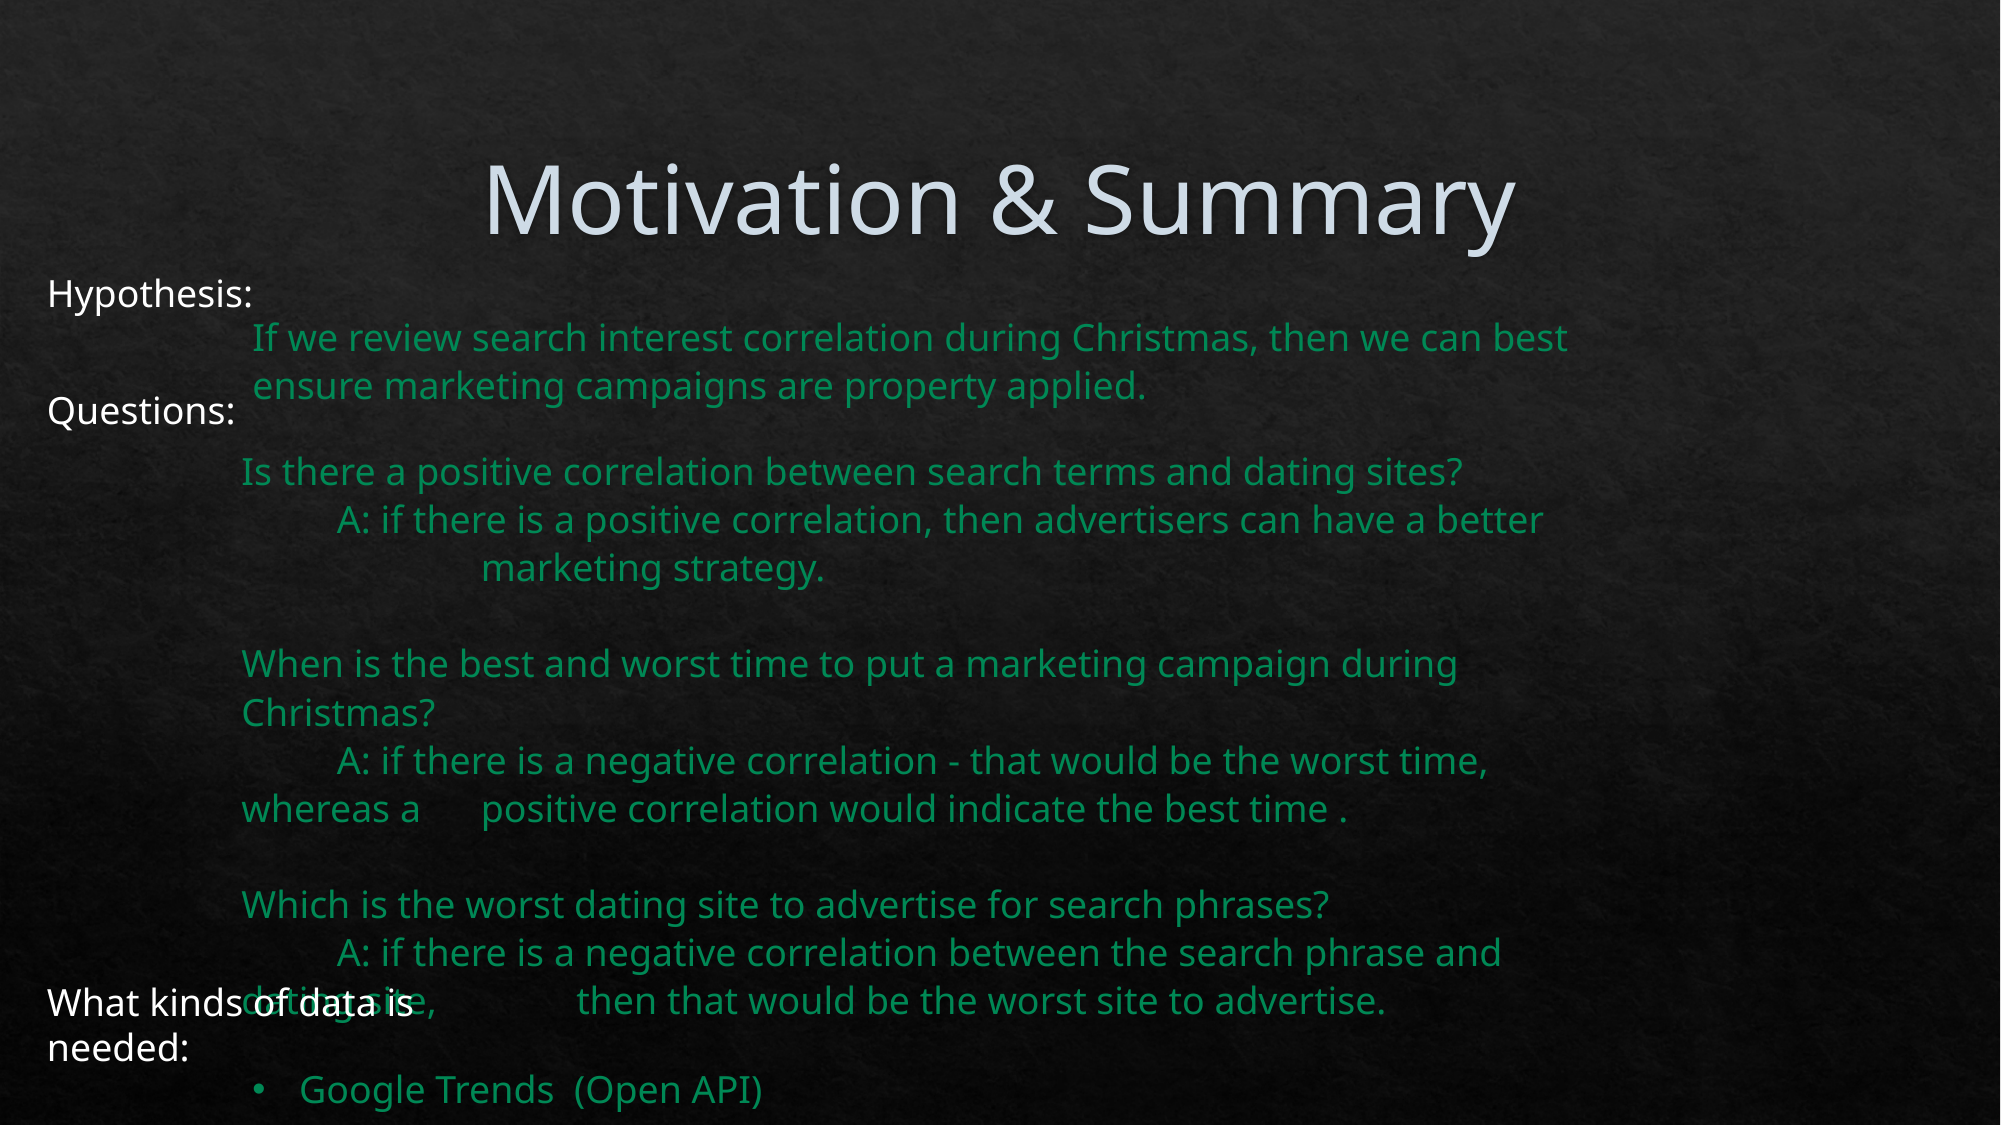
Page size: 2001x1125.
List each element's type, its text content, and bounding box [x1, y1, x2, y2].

text_box What kinds of data is needed: [32, 971, 443, 1077]
text_box Hypothesis: [32, 263, 443, 323]
text_box Google Trends (Open API) [237, 1055, 1319, 1118]
text_box Questions: [32, 379, 443, 440]
text_box Is there a positive correlation between search terms and dating sites? A: if there is a positive correlation, then advertisers can have a better marketing strategy. When is the best and worst time to put a marketing campaign during Christmas? A: if there is a negative correlation - that would be the worst time, whereas a positive correlation would indicate the best time . Which is the worst dating site to advertise for search phrases? A: if there is a negative correlation between the search phrase and dating site, then that would be the worst site to advertise. [226, 437, 1561, 1030]
title Motivation & Summary [149, 99, 1849, 307]
text_box If we review search interest correlation during Christmas, then we can best ensure marketing campaigns are property applied. [237, 303, 1689, 463]
